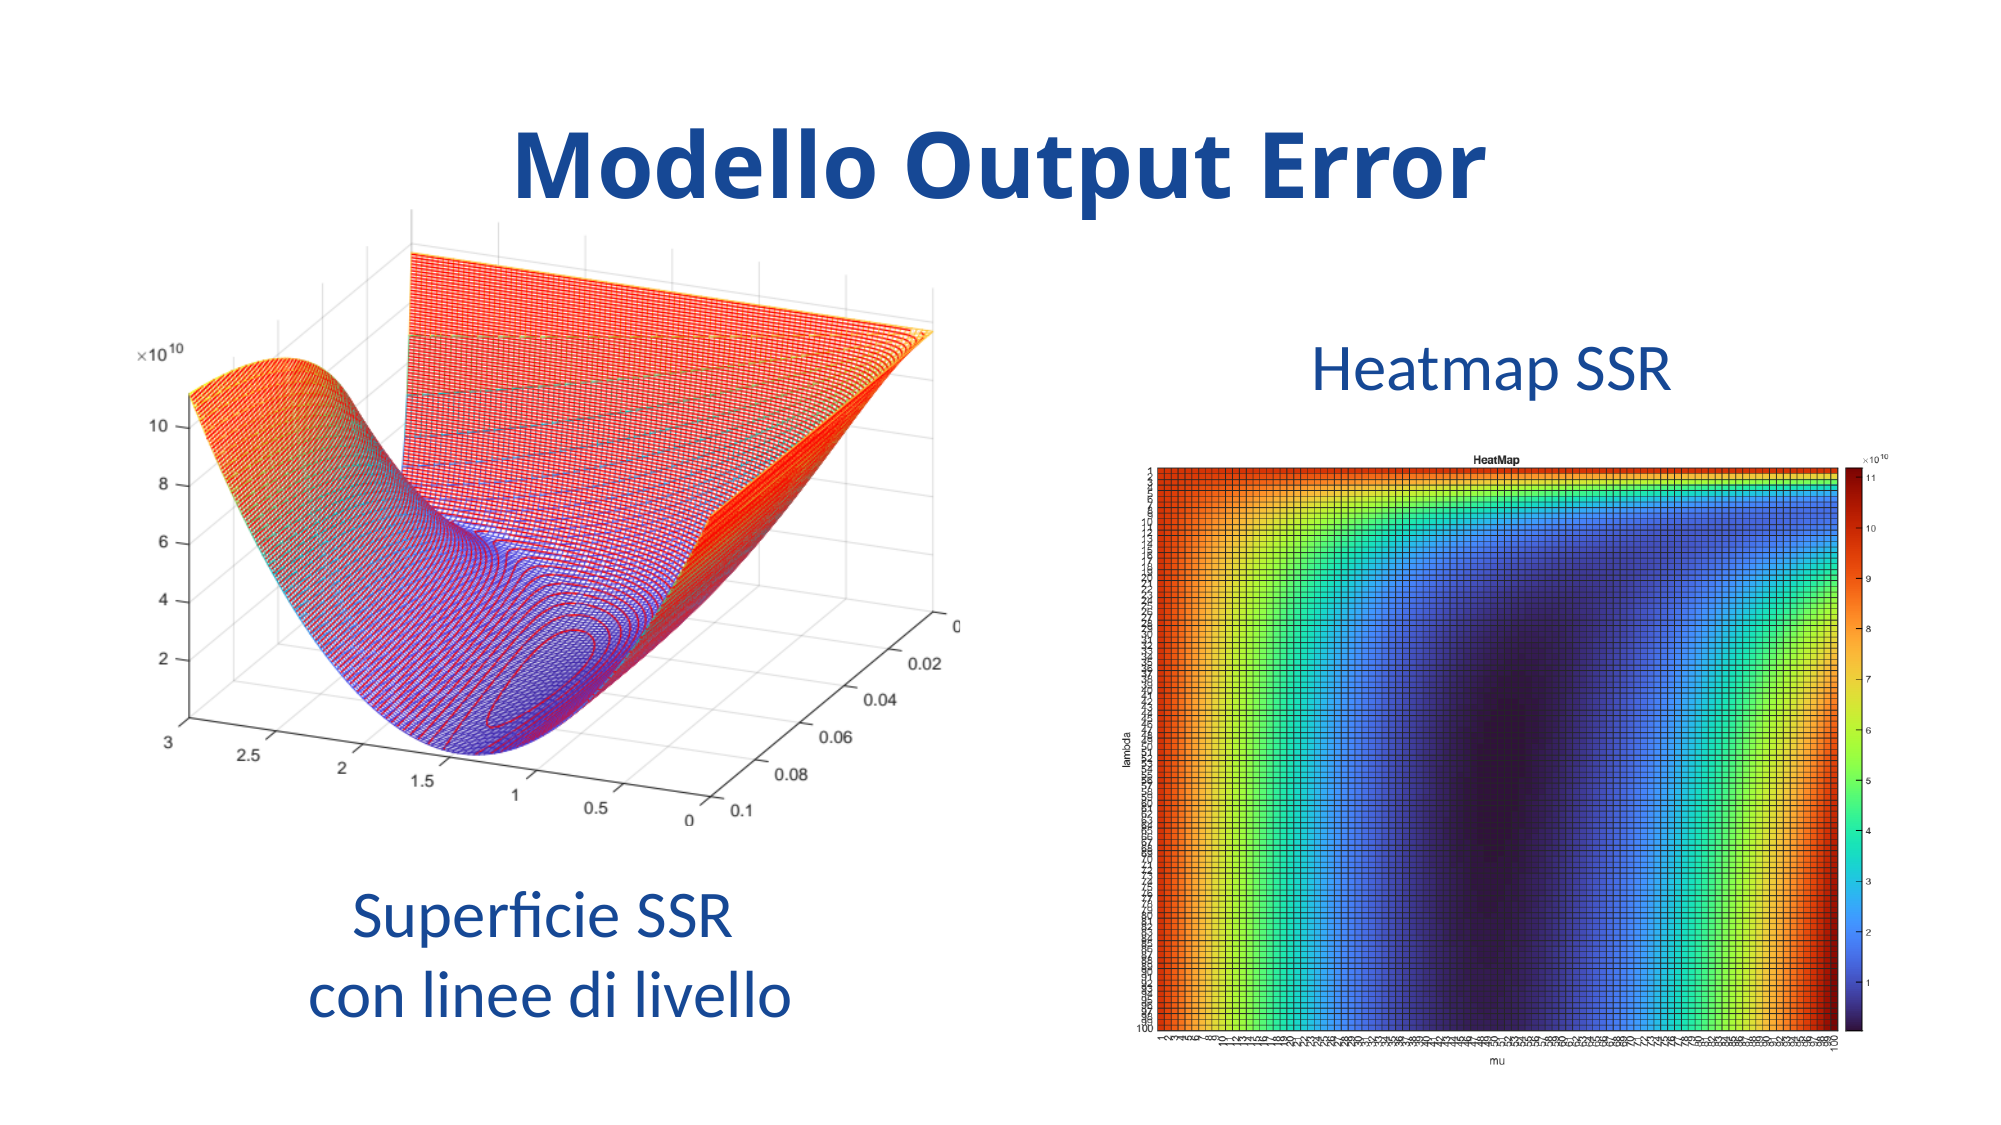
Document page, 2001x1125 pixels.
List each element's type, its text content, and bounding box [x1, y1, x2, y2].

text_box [1383, 1037, 1571, 1042]
title Modello Output Error [137, 59, 1863, 278]
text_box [1580, 1039, 1708, 1044]
picture [1039, 416, 1947, 1105]
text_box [1144, 853, 1148, 922]
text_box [1145, 606, 1149, 694]
text_box Heatmap SSR [1230, 316, 1755, 412]
picture [137, 209, 961, 826]
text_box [1164, 1039, 1379, 1044]
text_box Superficie SSR con linee di livello [192, 863, 909, 1125]
